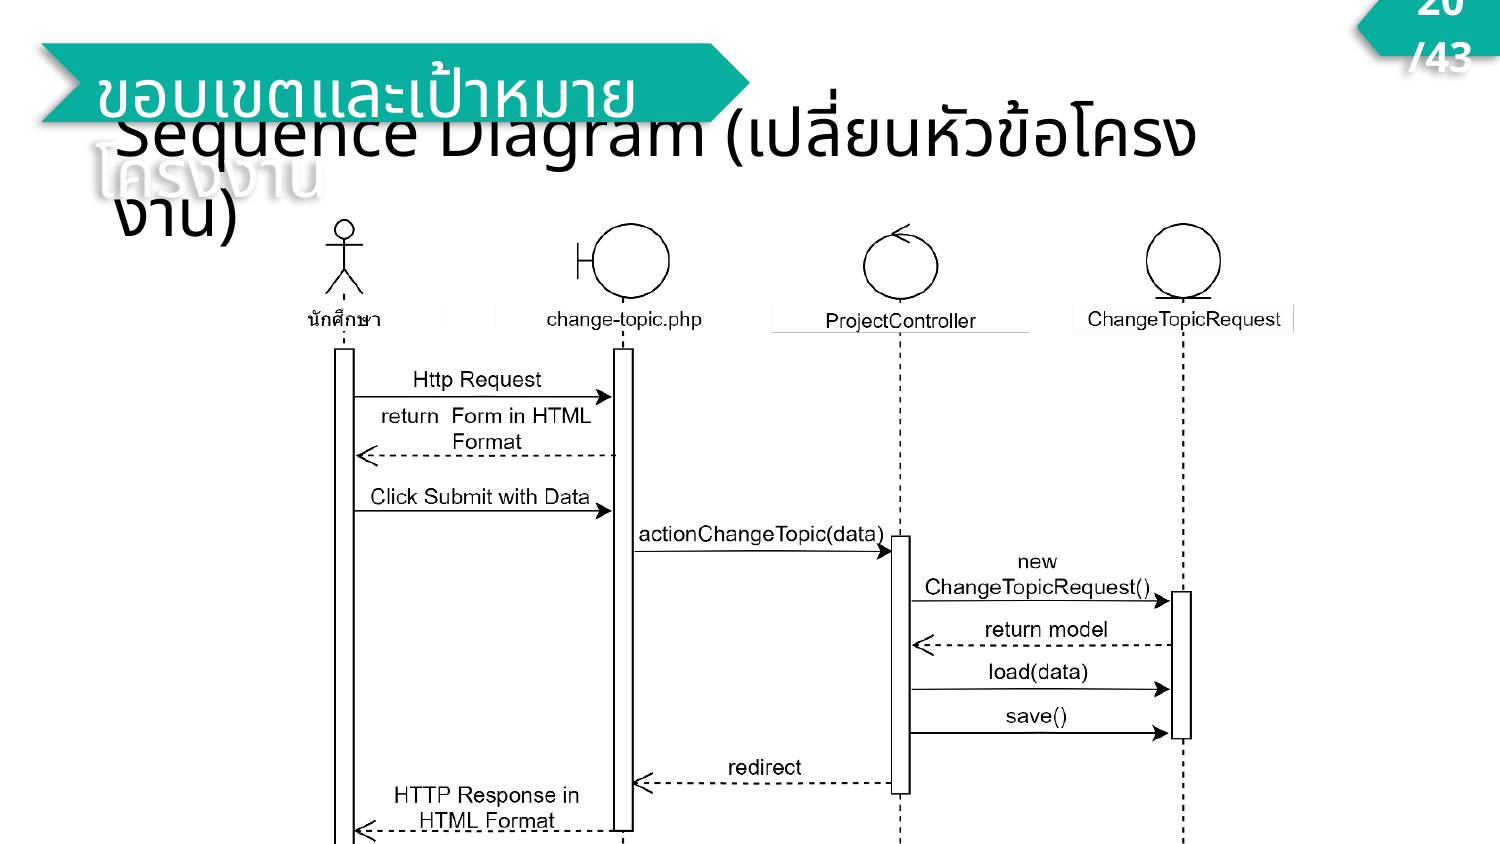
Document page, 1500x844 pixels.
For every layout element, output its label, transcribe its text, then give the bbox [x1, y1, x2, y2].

text_box Sequence Diagram (เปลี่ยนหัวข้อโครงงาน) [98, 130, 1307, 209]
picture [241, 219, 1294, 844]
text_box 20/43 [1357, 0, 1500, 57]
text_box ขอบเขตและเป้าหมายโครงงาน [39, 41, 753, 125]
